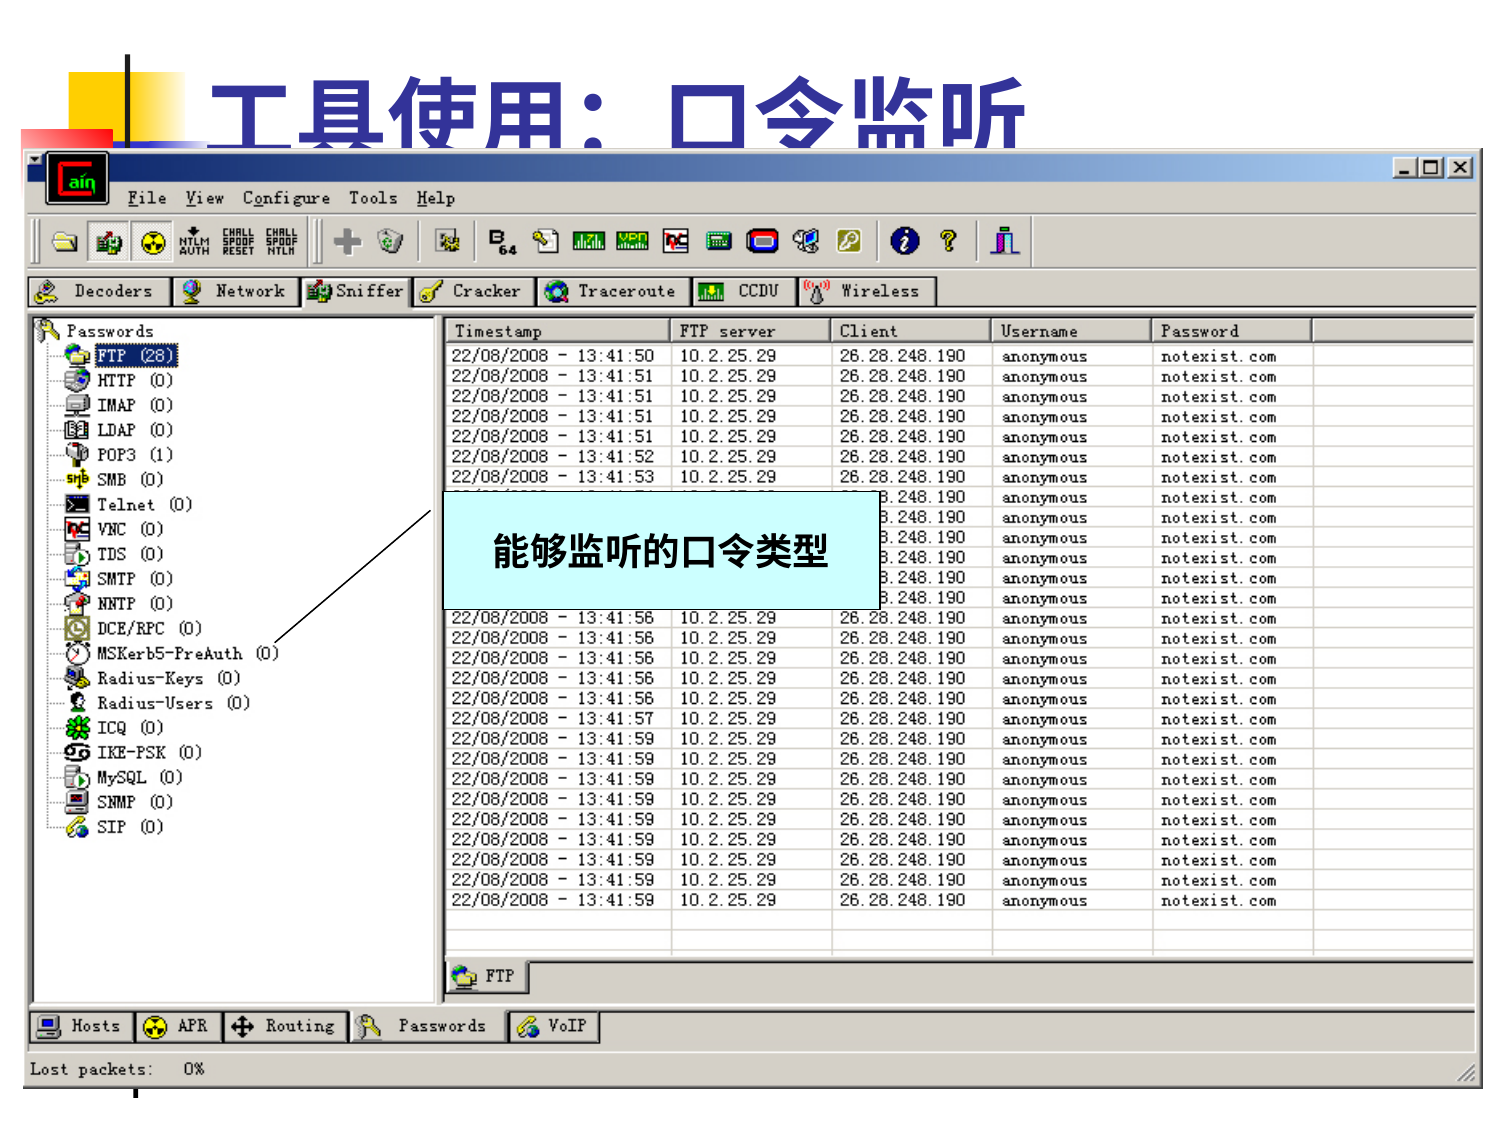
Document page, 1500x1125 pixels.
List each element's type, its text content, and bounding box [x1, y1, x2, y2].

picture [23, 148, 1483, 1090]
title 工具使用：口令监听 [188, 23, 1468, 147]
